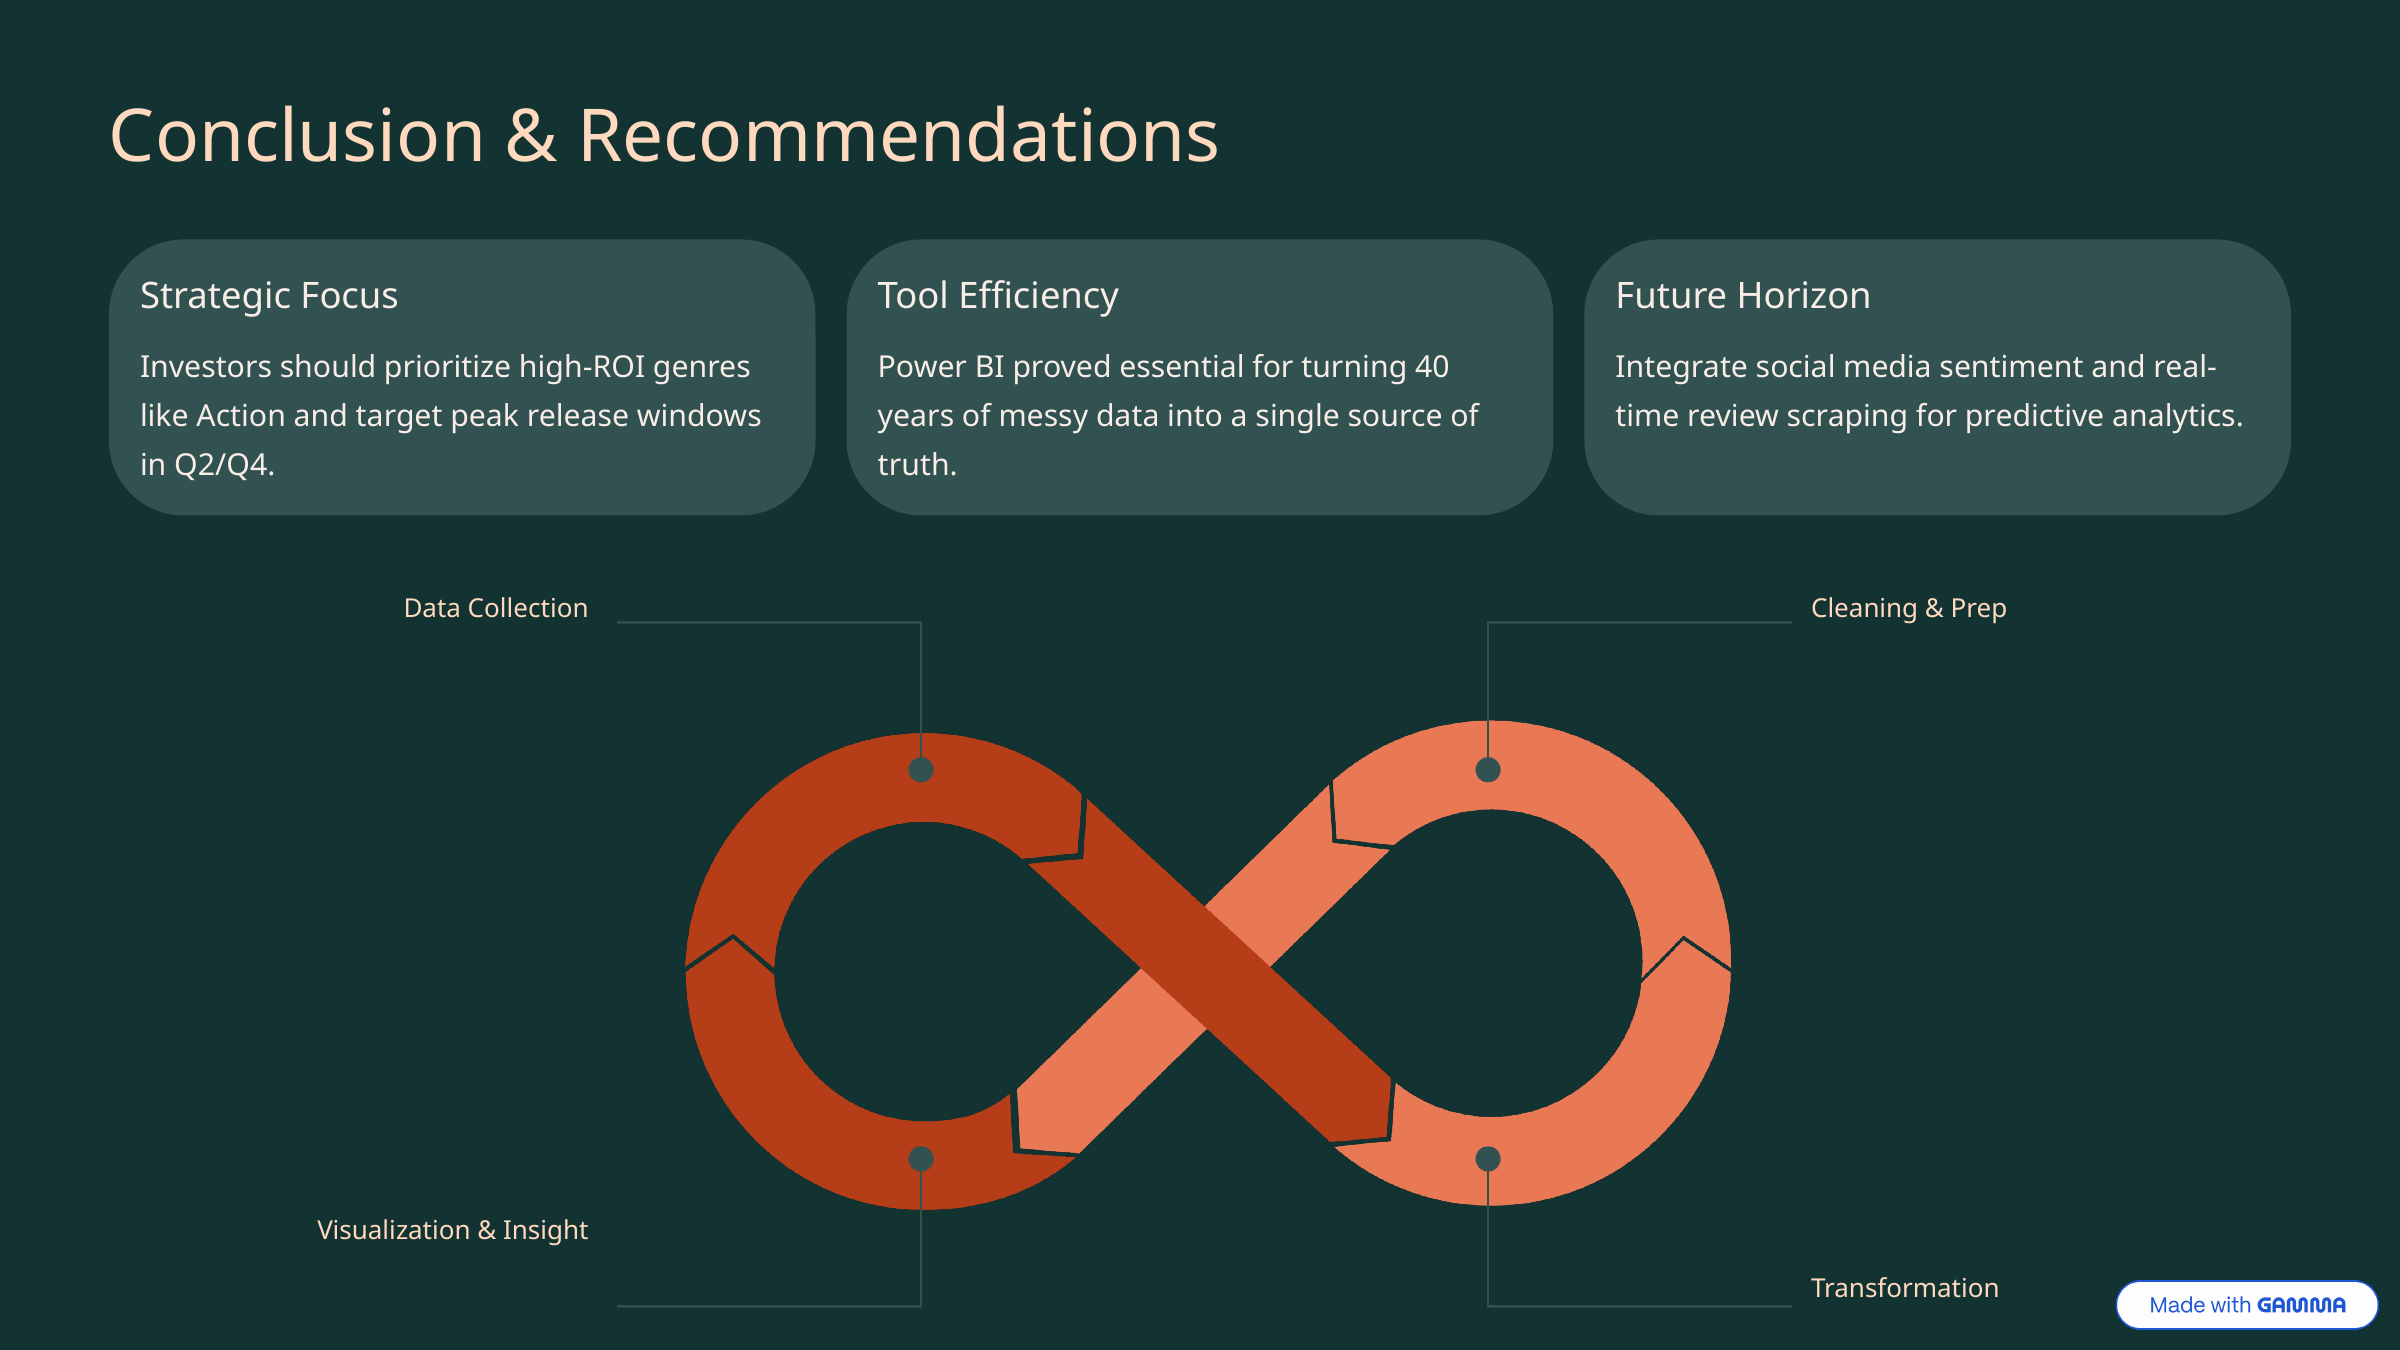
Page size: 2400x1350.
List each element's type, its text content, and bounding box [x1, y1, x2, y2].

text_box Tool Efficiency [877, 270, 1244, 317]
picture [156, 550, 2389, 1350]
text_box Investors should prioritize high-ROI genres like Action and target peak release windows in Q2/Q4. [140, 334, 785, 485]
text_box Future Horizon [1615, 270, 1982, 317]
text_box [108, 239, 816, 516]
text_box [1584, 239, 2291, 516]
text_box Integrate social media sentiment and real-time review scraping for predictive analytics. [1615, 334, 2260, 435]
text_box [846, 239, 1554, 516]
text_box Conclusion & Recommendations [108, 85, 1201, 178]
text_box Power BI proved essential for turning 40 years of messy data into a single source of truth. [877, 334, 1523, 435]
text_box Strategic Focus [140, 270, 507, 317]
